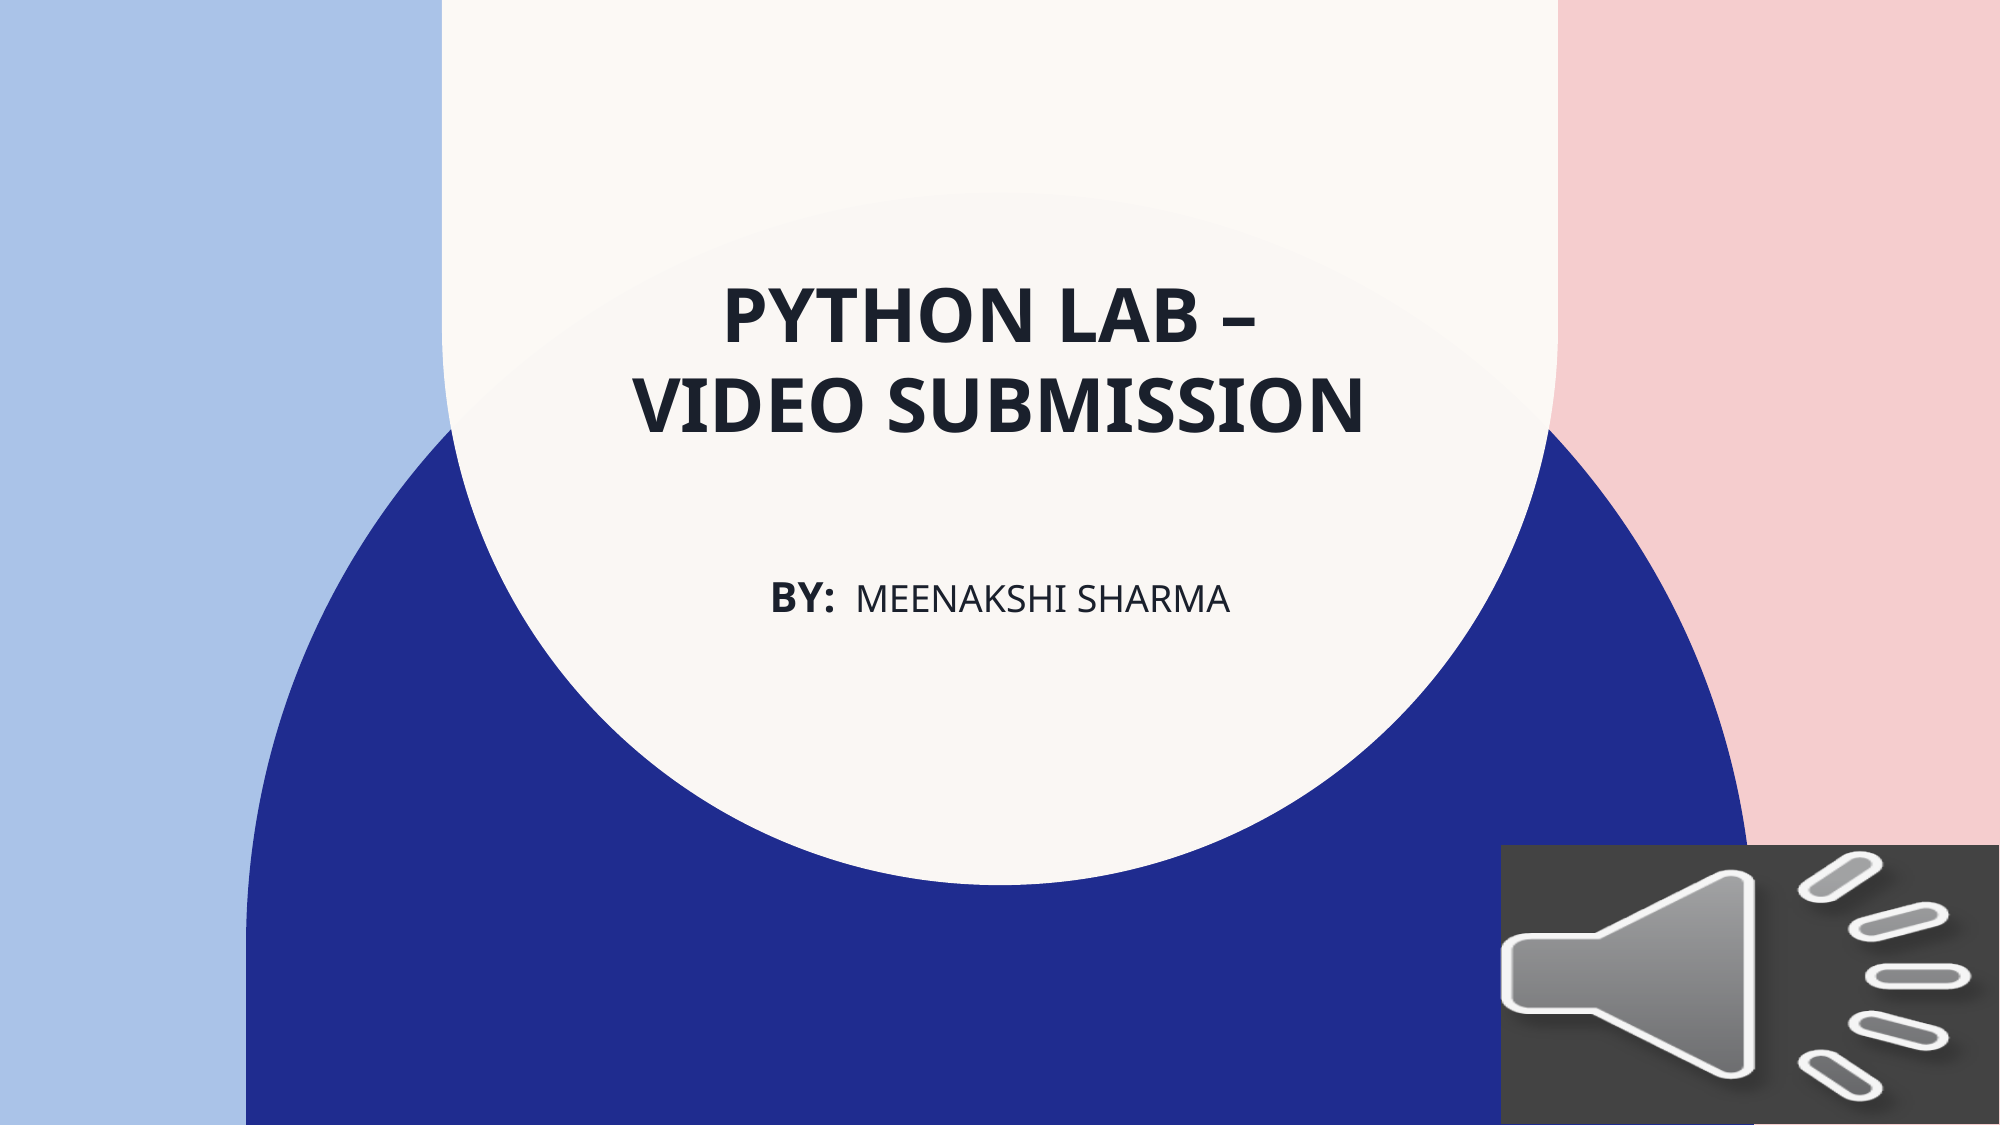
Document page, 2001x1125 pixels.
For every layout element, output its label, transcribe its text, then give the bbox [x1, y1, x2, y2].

title Python lab – video submission By: Meenakshi Sharma [475, 132, 1525, 762]
picture [1499, 843, 2000, 1125]
